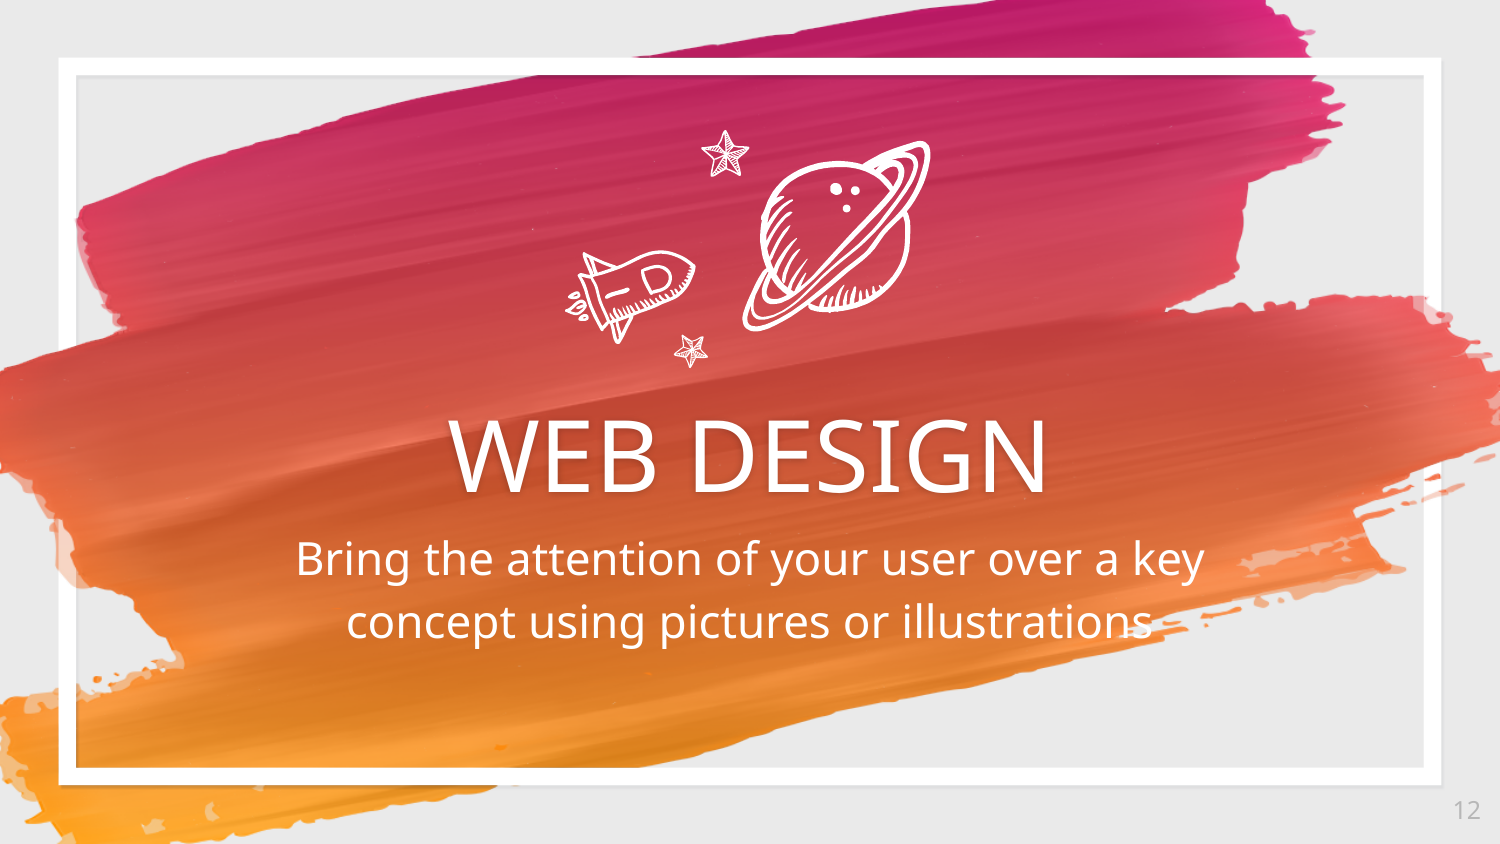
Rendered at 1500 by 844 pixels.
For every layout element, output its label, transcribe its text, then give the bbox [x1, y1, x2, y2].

picture [0, 0, 1500, 844]
title WEB DESIGN [241, 357, 1259, 520]
text_box [742, 140, 931, 332]
subtitle Bring the attention of your user over a key concept using pictures or illustrations [241, 520, 1259, 649]
slide_number 12 [1391, 779, 1482, 844]
text_box [701, 129, 750, 177]
text_box [565, 250, 696, 344]
text_box [673, 334, 708, 369]
